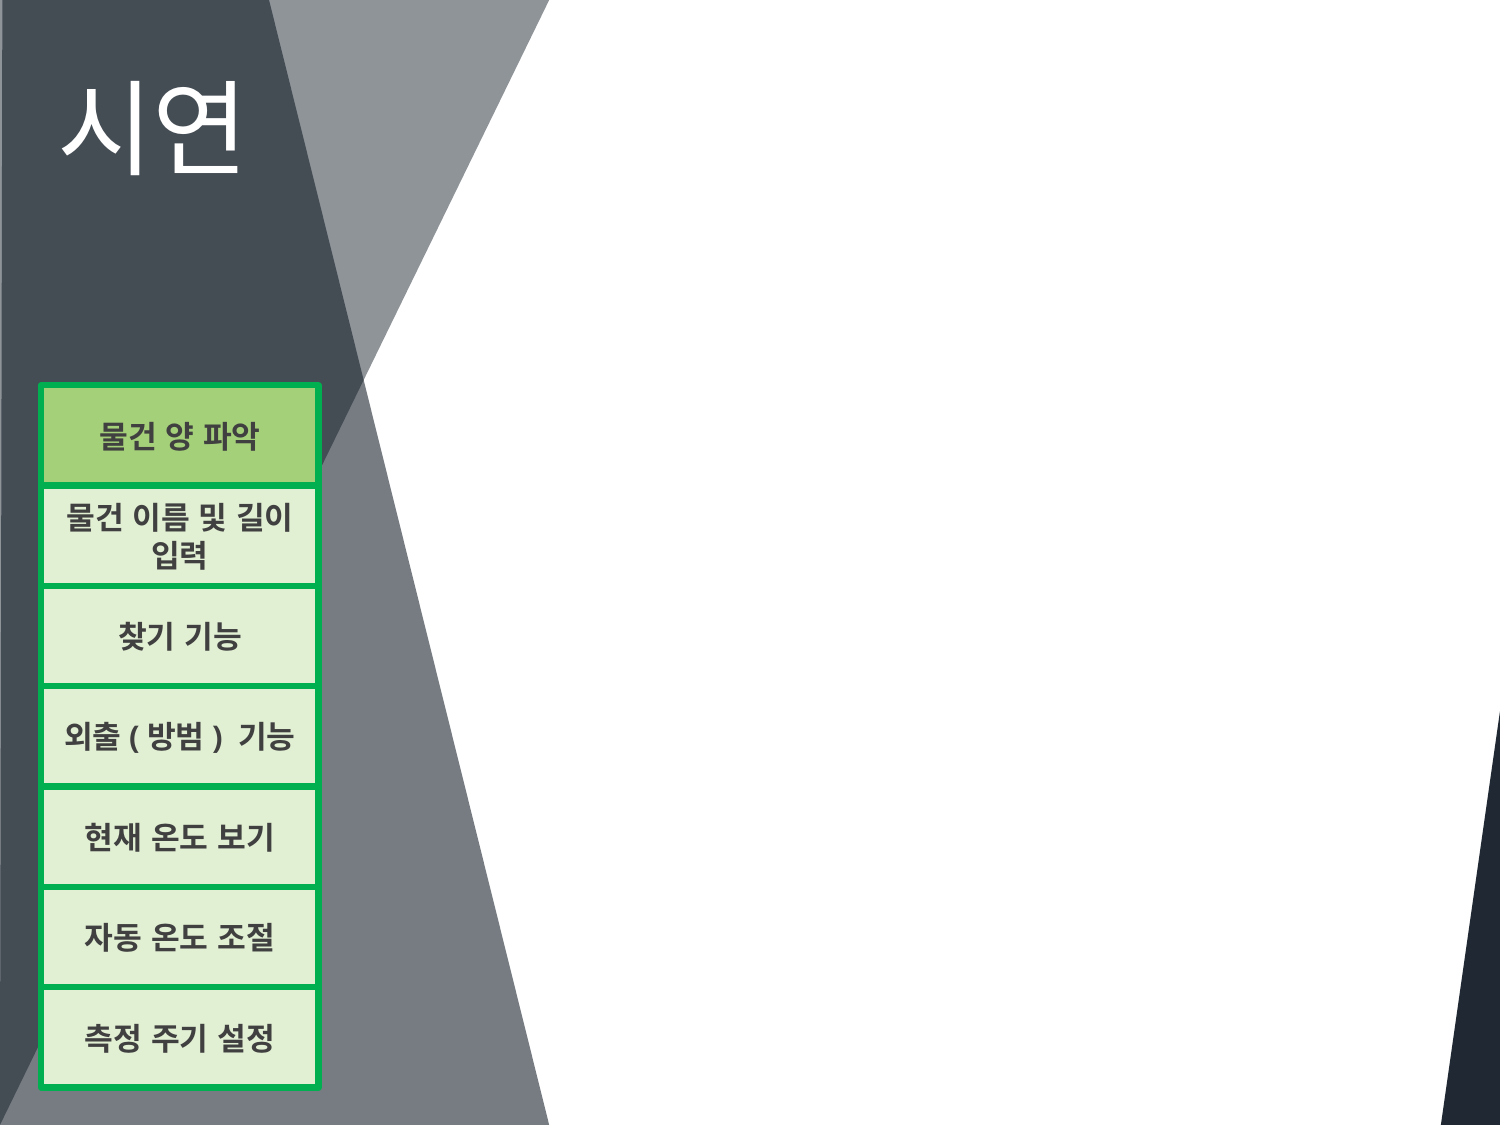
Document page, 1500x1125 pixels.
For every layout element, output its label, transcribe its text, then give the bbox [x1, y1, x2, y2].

text_box 측정 주기 설정 [40, 986, 320, 1089]
text_box 찾기 기능 [40, 584, 320, 685]
text_box 시연 [6, 32, 300, 220]
text_box 물건 이름 및 길이 입력 [40, 484, 320, 584]
text_box 현재 온도 보기 [40, 785, 320, 885]
text_box [0, 0, 551, 1125]
text_box [1439, 709, 1500, 1125]
text_box [271, 0, 551, 379]
text_box 물건 양 파악 [40, 384, 320, 484]
text_box 자동 온도 조절 [40, 885, 320, 986]
text_box 외출(방범) 기능 [40, 685, 320, 785]
